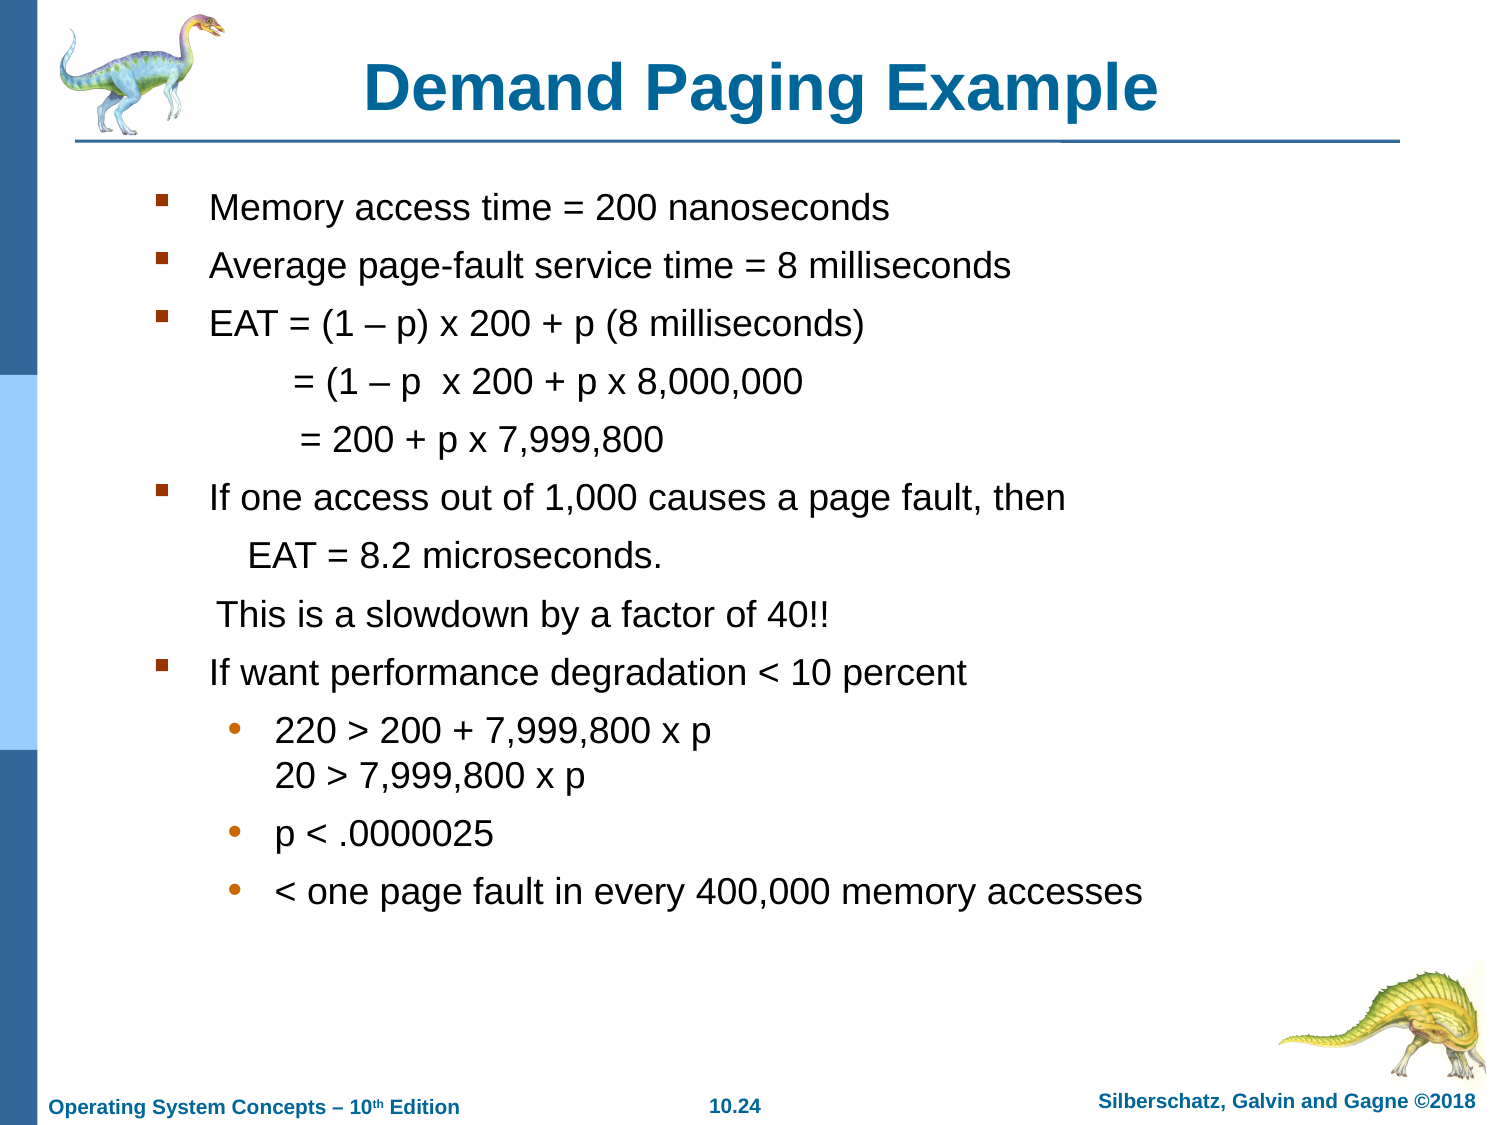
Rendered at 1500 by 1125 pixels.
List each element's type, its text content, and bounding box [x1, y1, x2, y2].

picture [1275, 959, 1486, 1090]
list Memory access time = 200 nanoseconds Average page-fault service time = 8 milliseconds EAT = (1 – p) x 200 + p (8 milliseconds) = (1 – p x 200 + p x 8,000,000 = 200 + p x 7,999,800 If one access out of 1,000 causes a page fault, then EAT = 8.2 microseconds. This is a slowdown by a factor of 40!! If want performance degradation < 10 percent 220 > 200 + 7,999,800 x p 20 > 7,999,800 x p p < .0000025 < one page fault in every 400,000 memory accesses [137, 175, 1396, 971]
picture [46, 0, 243, 149]
title Demand Paging Example [125, 36, 1398, 132]
